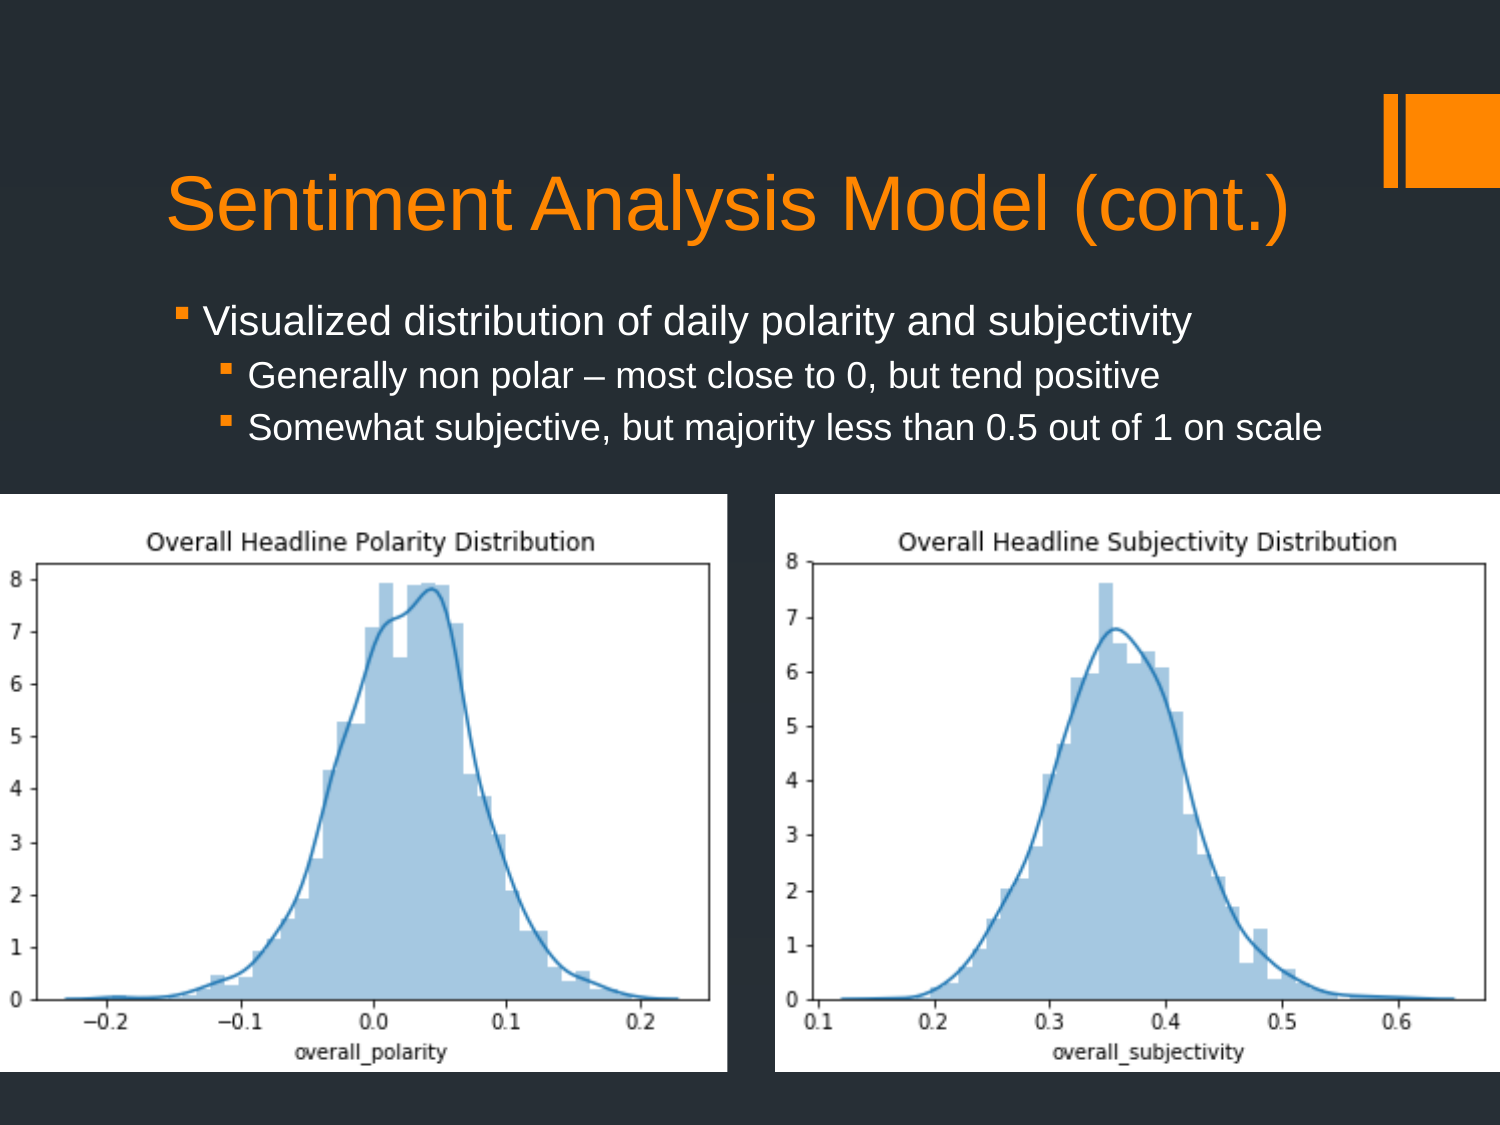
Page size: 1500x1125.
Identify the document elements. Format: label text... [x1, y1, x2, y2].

picture [774, 493, 1500, 1073]
title Sentiment Analysis Model (cont.) [150, 64, 1350, 254]
picture [0, 493, 728, 1073]
list Visualized distribution of daily polarity and subjectivity Generally non polar – most close to 0, but tend positive Somewhat subjective, but majority less than 0.5 out of 1 on scale [150, 285, 1350, 1035]
